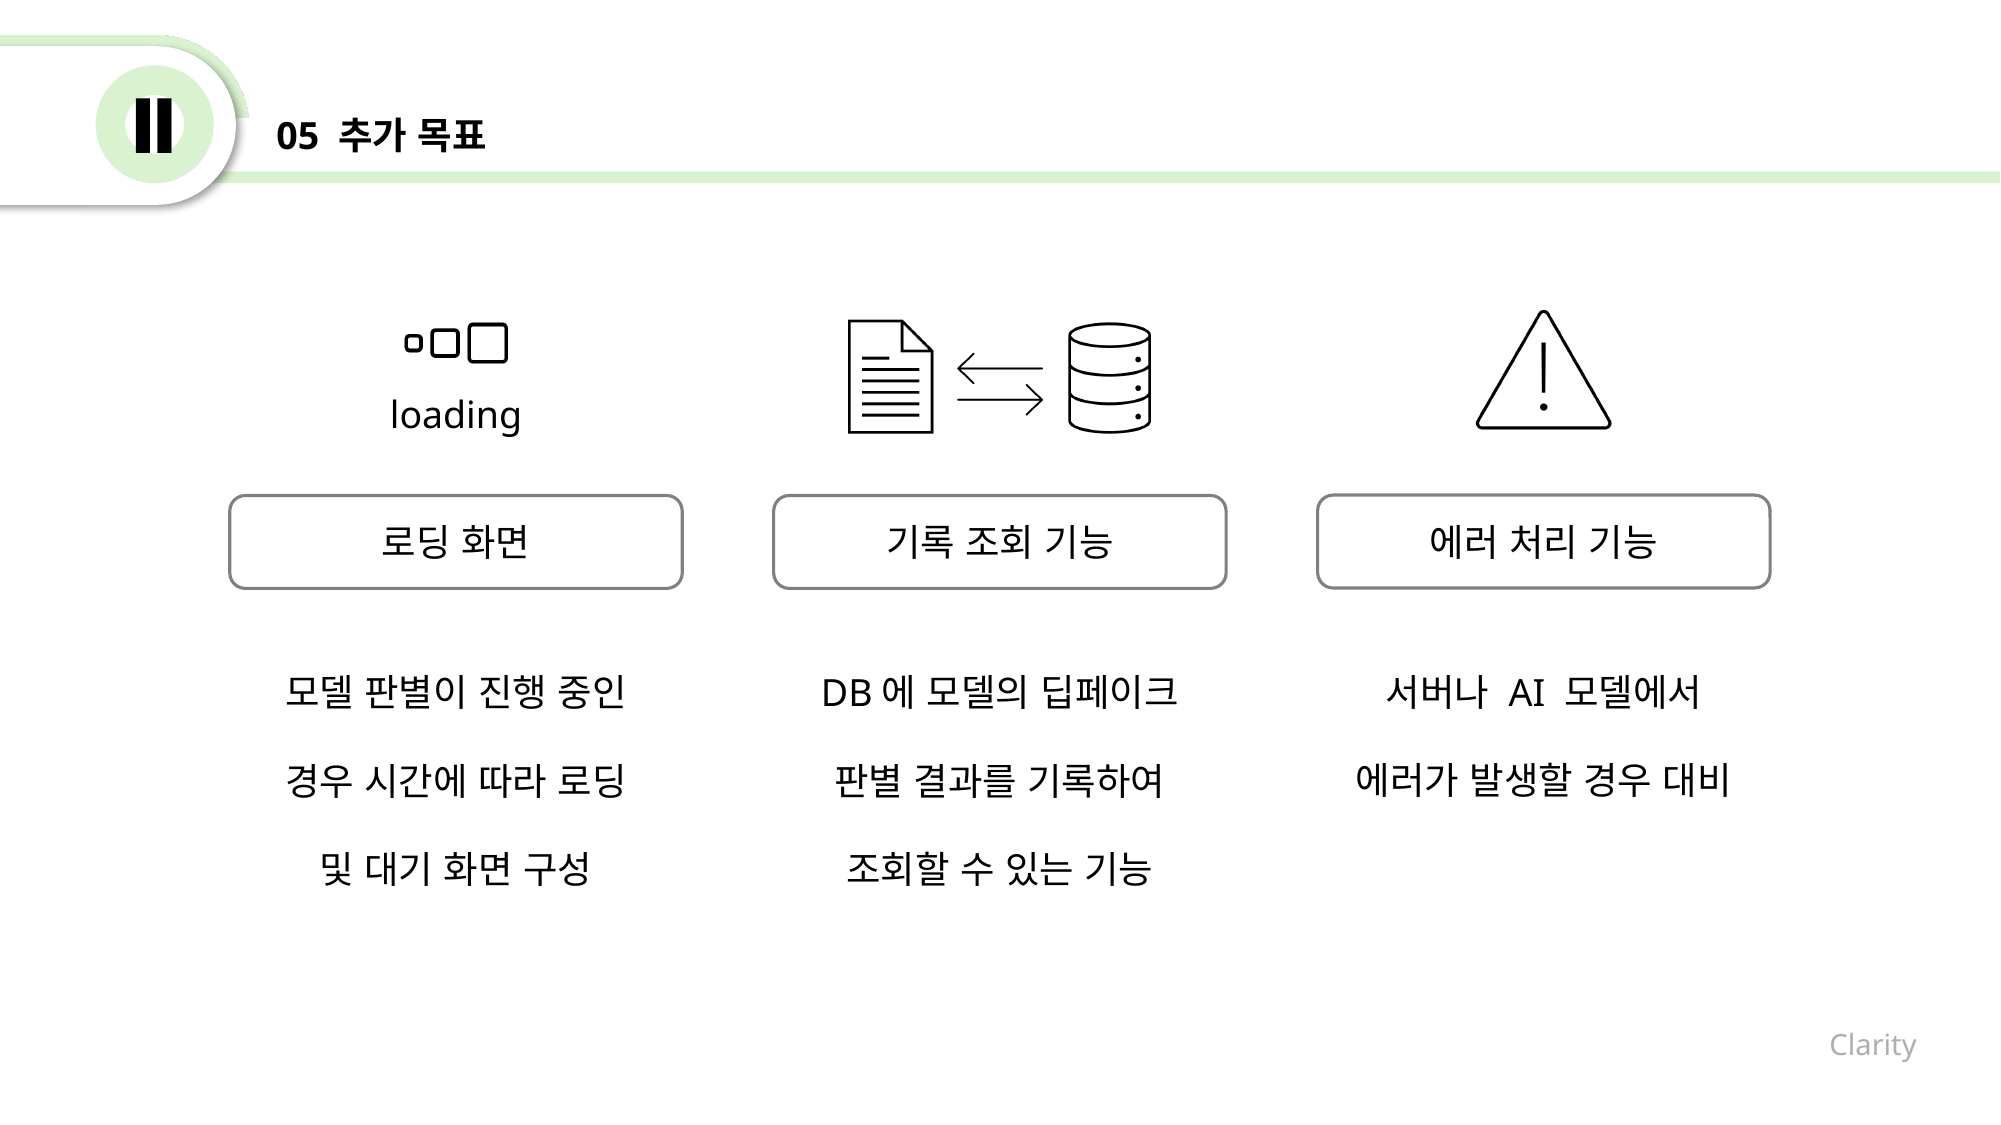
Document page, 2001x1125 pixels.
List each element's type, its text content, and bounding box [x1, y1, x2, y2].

text_box Clarity [1814, 980, 2000, 1070]
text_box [0, 35, 2000, 206]
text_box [229, 252, 1771, 895]
